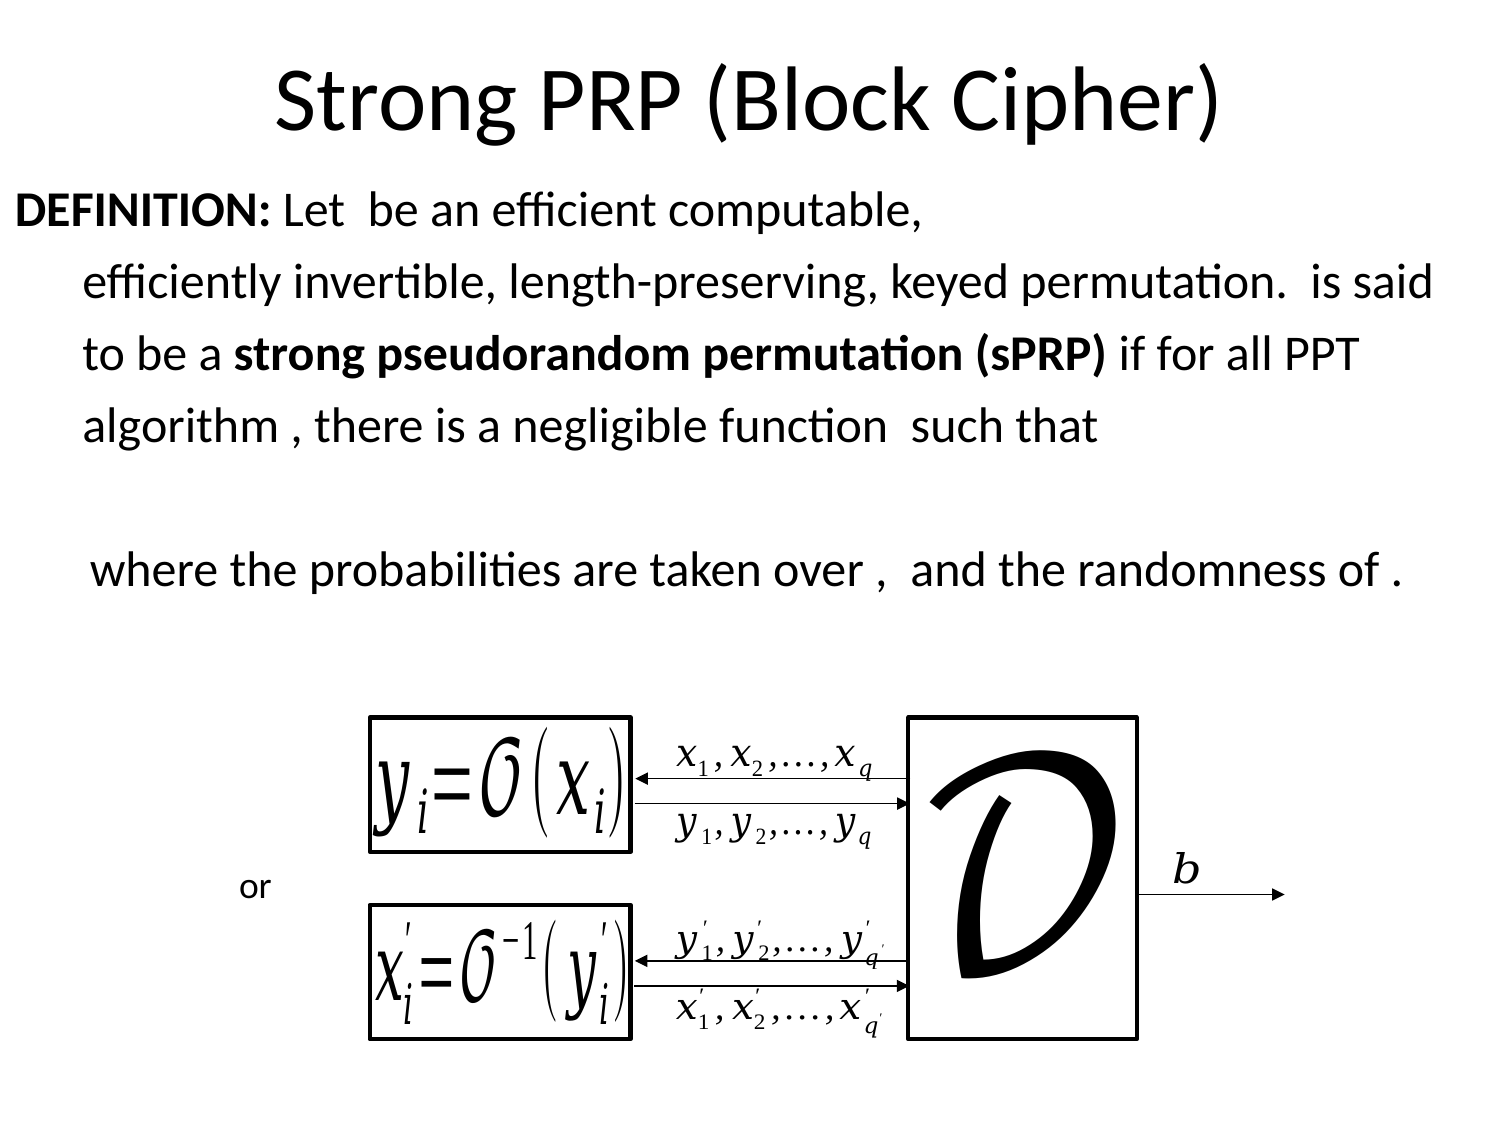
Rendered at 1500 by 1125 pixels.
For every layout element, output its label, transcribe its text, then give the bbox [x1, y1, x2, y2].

title Strong PRP (Block Cipher) [0, 0, 1500, 188]
